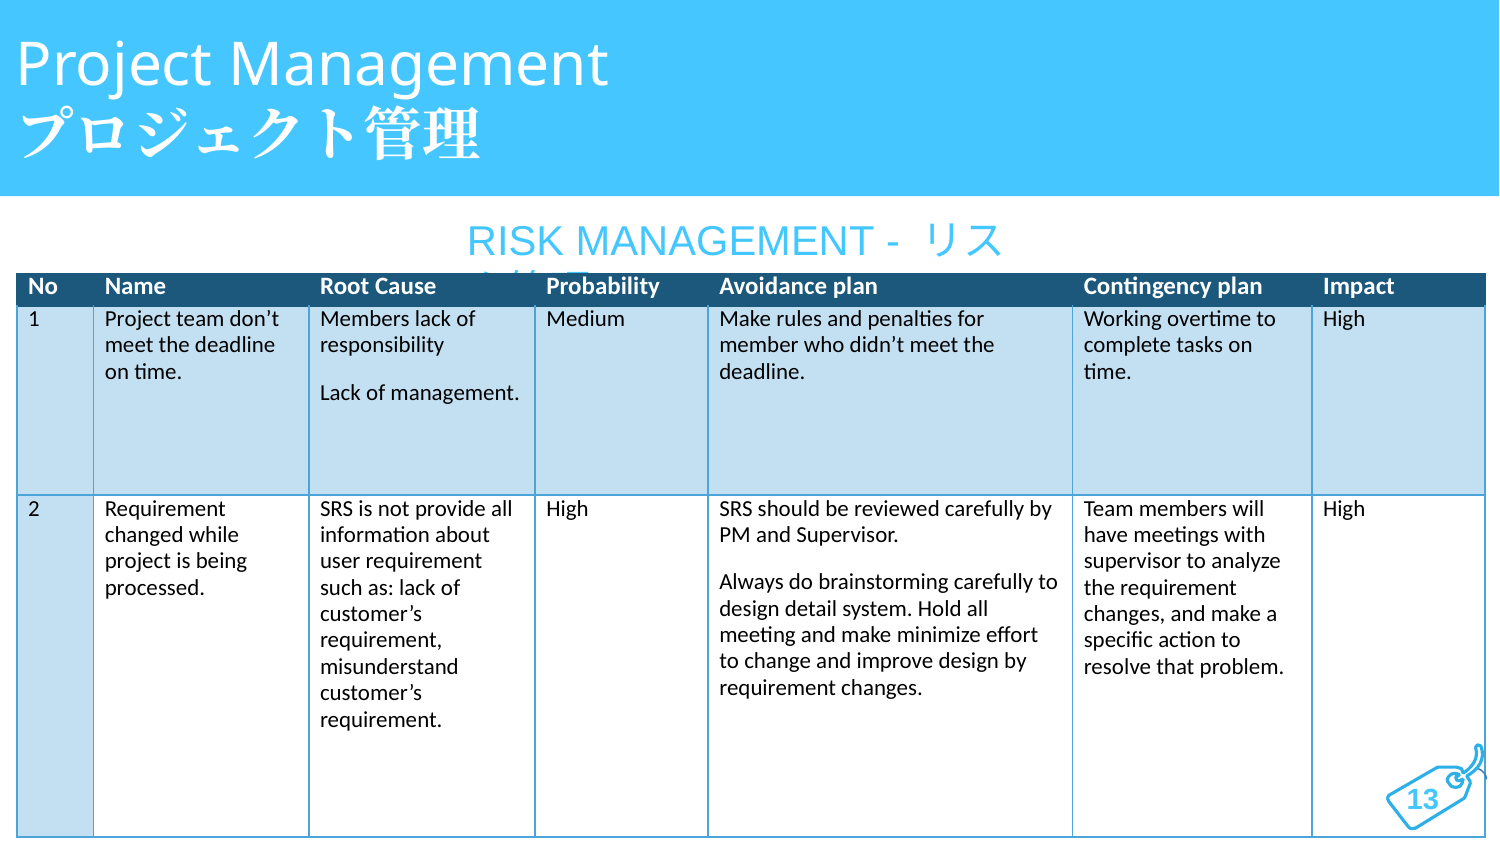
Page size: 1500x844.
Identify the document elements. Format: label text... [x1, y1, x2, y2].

text_box [1469, 767, 1488, 780]
table_header Contingency plan [1073, 275, 1312, 305]
table_cell Requirement changed while project is being processed. [94, 496, 308, 836]
table_header Name [94, 275, 309, 305]
table_cell 1 [18, 307, 93, 494]
table_header Impact [1312, 275, 1484, 305]
table_cell High [536, 496, 707, 836]
table_header No [18, 275, 94, 305]
table_cell Team members will have meetings with supervisor to analyze the requirement changes, and make a specific action to resolve that problem. [1073, 496, 1311, 836]
table_header Root Cause [309, 275, 535, 305]
table_cell High [1313, 307, 1484, 494]
table_cell 2 [18, 496, 93, 836]
table_cell SRS is not provide all information about user requirement such as: lack of customer’s requirement, misunderstand customer’s requirement. [310, 496, 534, 836]
text_box [1387, 794, 1391, 805]
text_box [1427, 744, 1483, 804]
text_box Risk Management - リスク管理 [452, 206, 1048, 273]
text_box [0, 0, 1500, 197]
text_box Project Management プロジェクト管理 [15, 24, 610, 168]
table_cell Medium [536, 307, 707, 494]
table_cell SRS should be reviewed carefully by PM and Supervisor. Always do brainstorming carefully to design detail system. Hold all meeting and make minimize effort to change and improve design by requirement changes. [709, 496, 1072, 836]
table_cell Working overtime to complete tasks on time. [1073, 307, 1311, 494]
text_box [1405, 823, 1424, 829]
table_cell Project team don’t meet the deadline on time. [94, 307, 308, 494]
table_header Probability [535, 275, 708, 305]
text_box 13 [1391, 773, 1455, 823]
table_cell Members lack of responsibility Lack of management. [310, 307, 534, 494]
table_header Avoidance plan [708, 275, 1073, 305]
table_cell Make rules and penalties for member who didn’t meet the deadline. [709, 307, 1072, 494]
table_cell High [1313, 496, 1484, 836]
